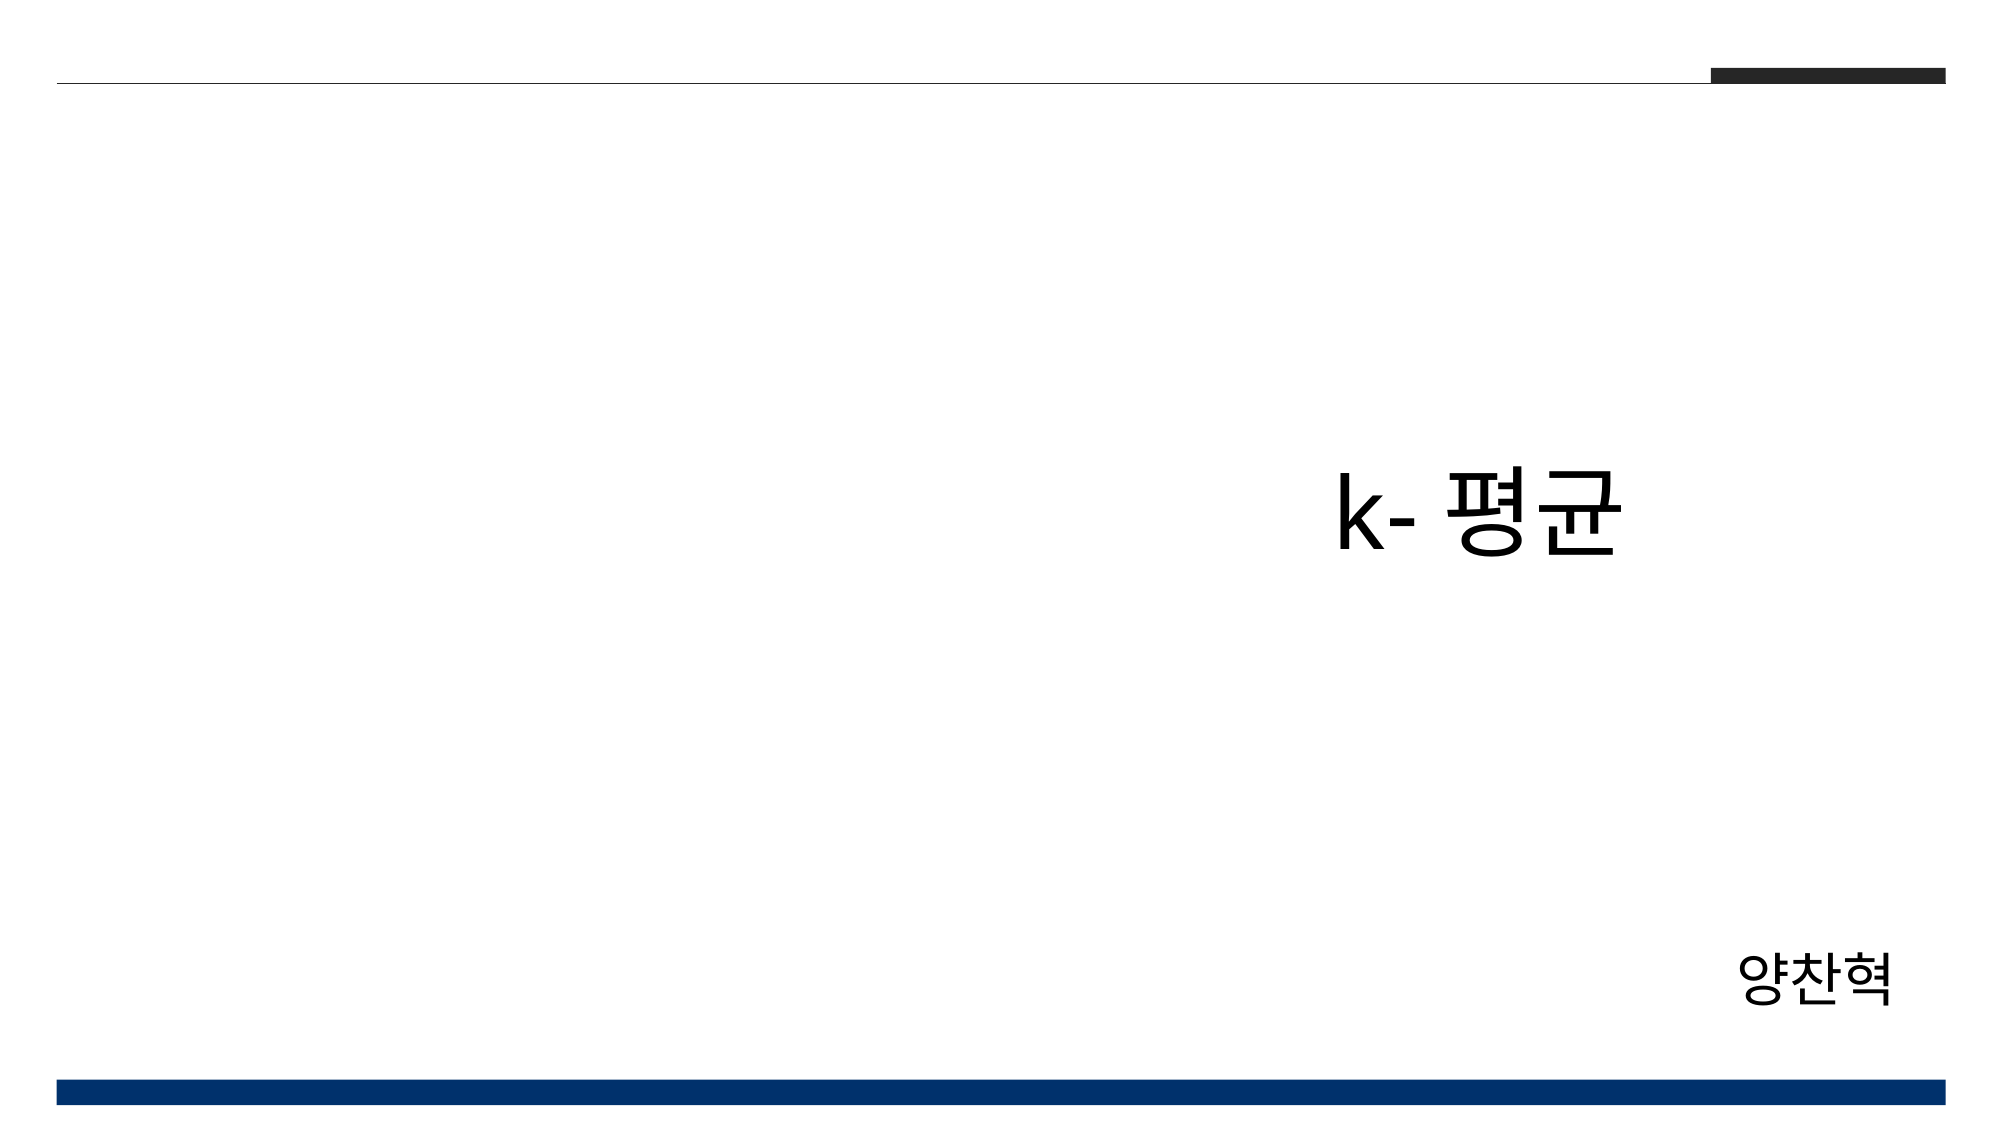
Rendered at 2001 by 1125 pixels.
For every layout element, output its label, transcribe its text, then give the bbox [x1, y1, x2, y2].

text_box [1710, 67, 1947, 84]
text_box 양찬혁 [999, 935, 1912, 1021]
text_box [55, 1079, 1947, 1106]
text_box k-평균 [1013, 355, 1947, 663]
